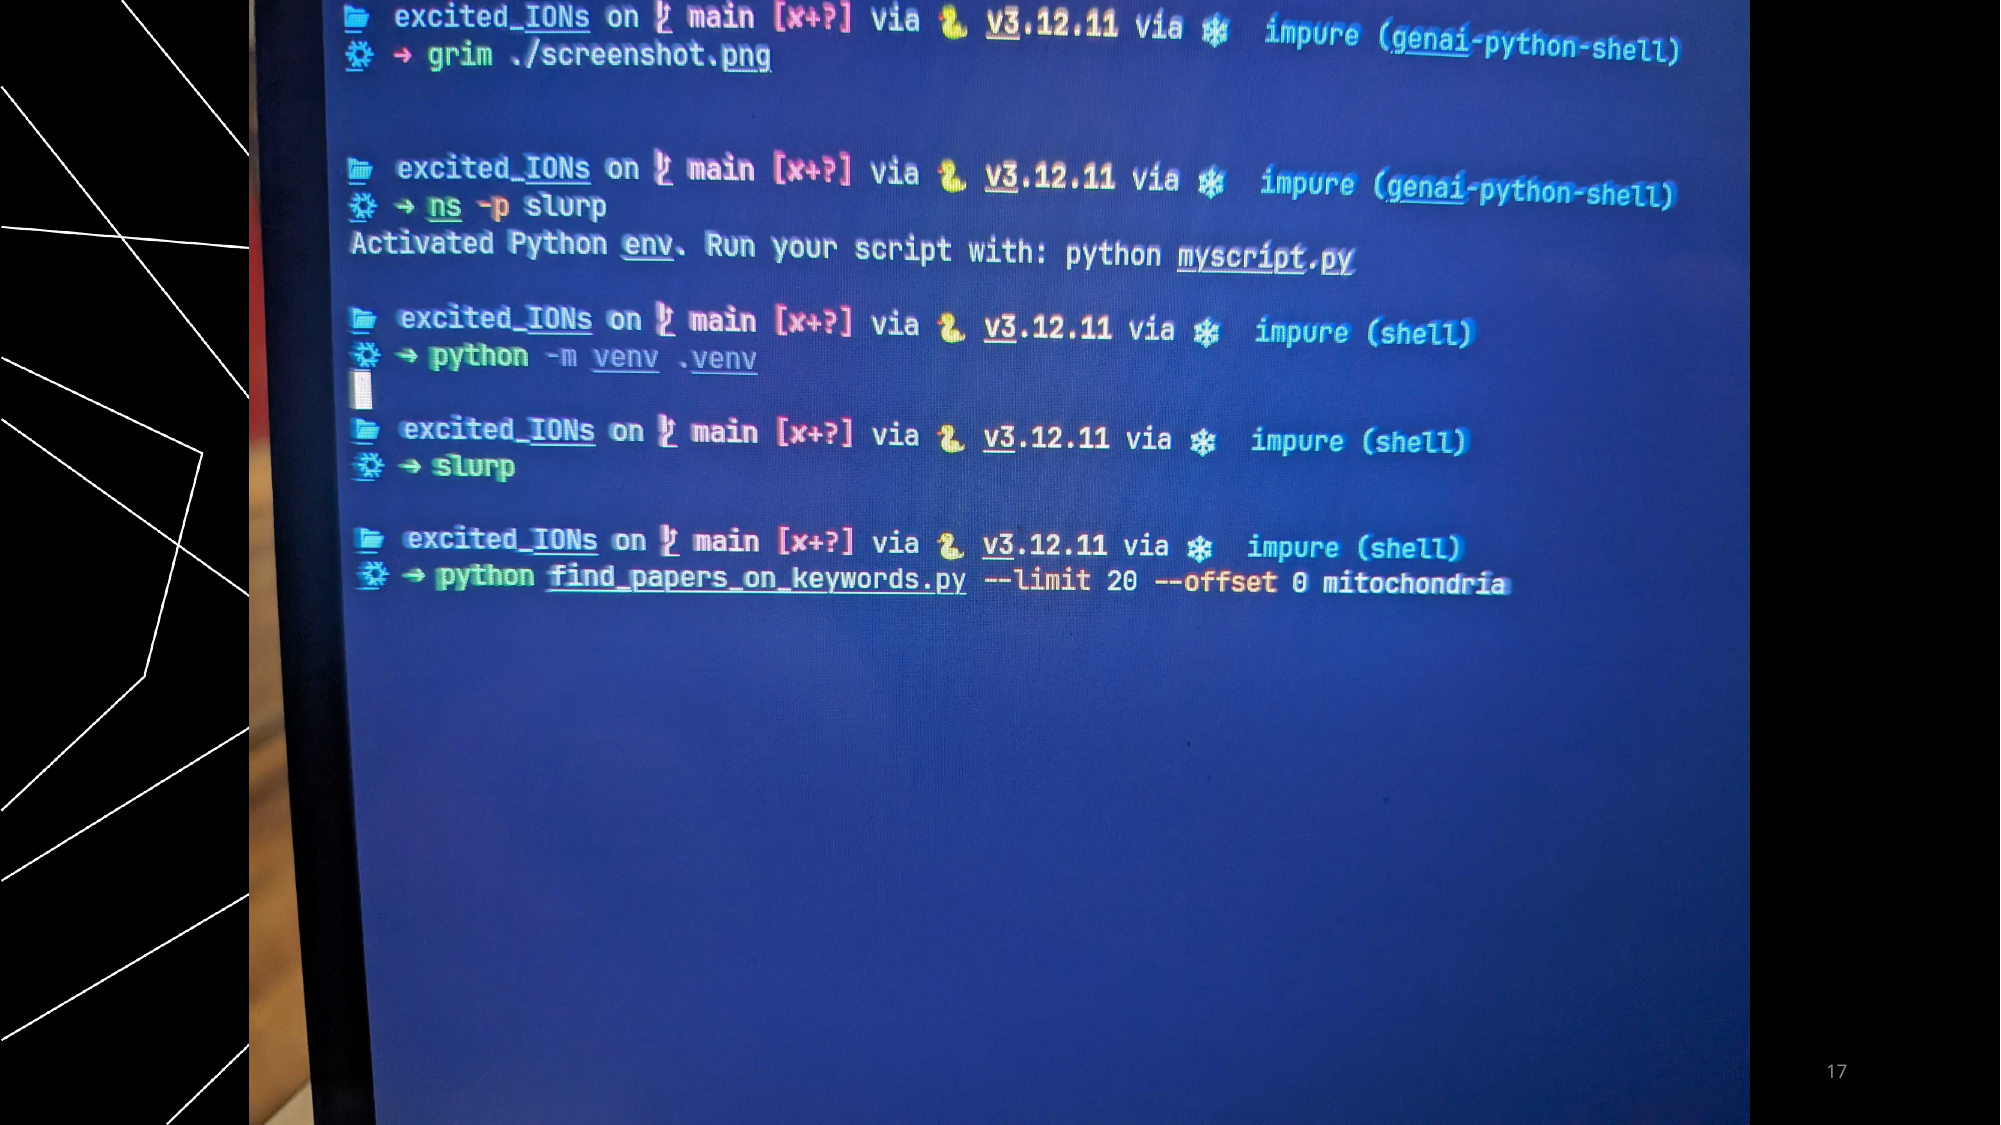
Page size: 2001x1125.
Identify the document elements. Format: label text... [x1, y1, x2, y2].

slide_number 17 [1750, 1042, 1863, 1103]
picture [0, 0, 1750, 1125]
